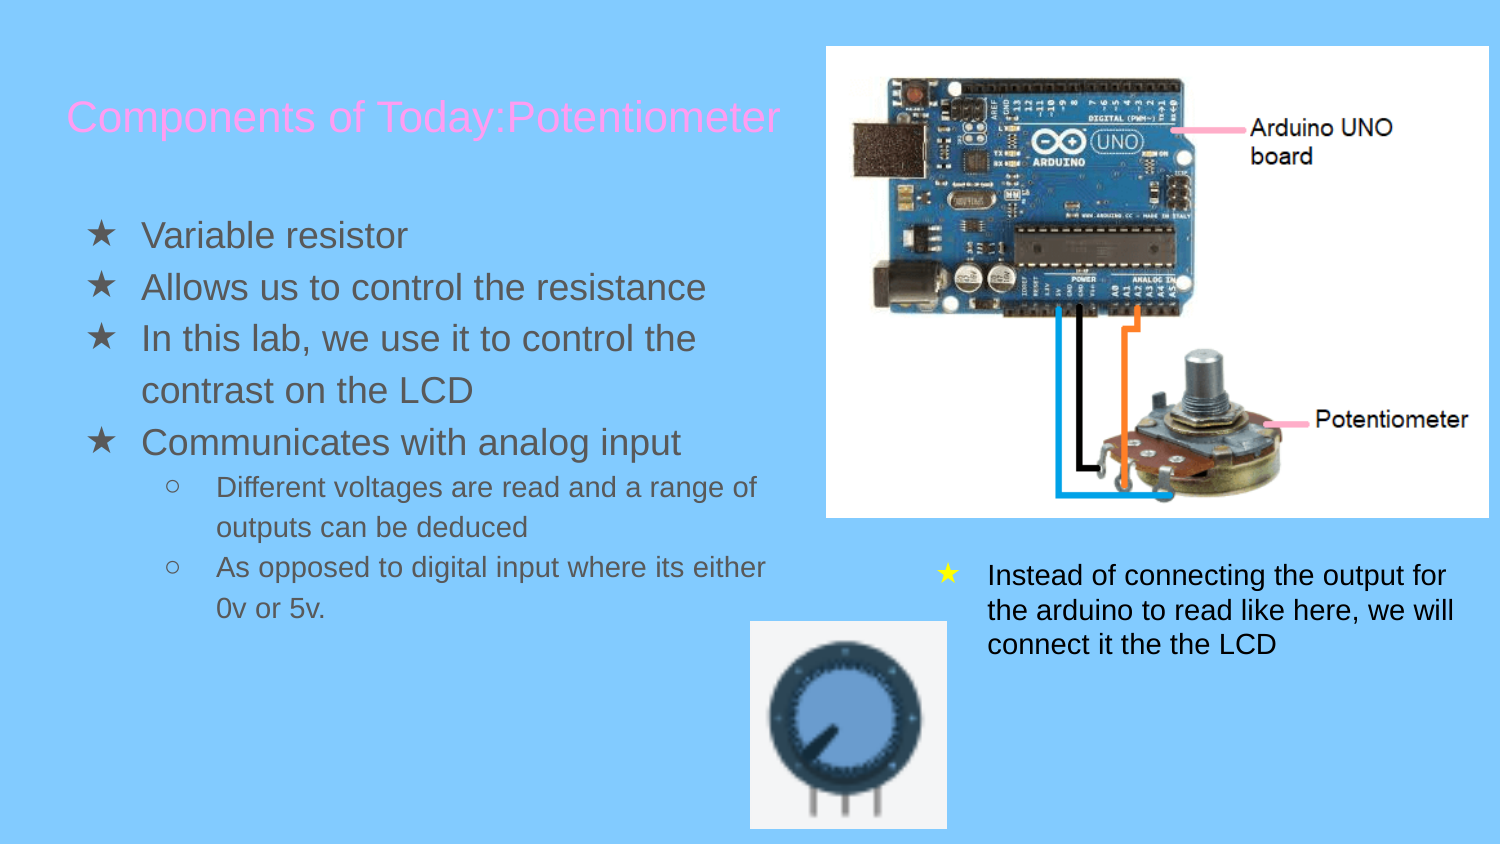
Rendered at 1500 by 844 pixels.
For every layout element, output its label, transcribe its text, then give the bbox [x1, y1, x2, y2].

list Variable resistor Allows us to control the resistance In this lab, we use it to control the contrast on the LCD Communicates with analog input Different voltages are read and a range of outputs can be deduced As opposed to digital input where its either 0v or 5v. [51, 189, 793, 750]
picture [826, 46, 1489, 519]
title Components of Today:Potentiometer [51, 72, 821, 167]
text_box Instead of connecting the output for the arduino to read like here, we will connect it the the LCD [897, 541, 1472, 676]
picture [749, 620, 947, 829]
